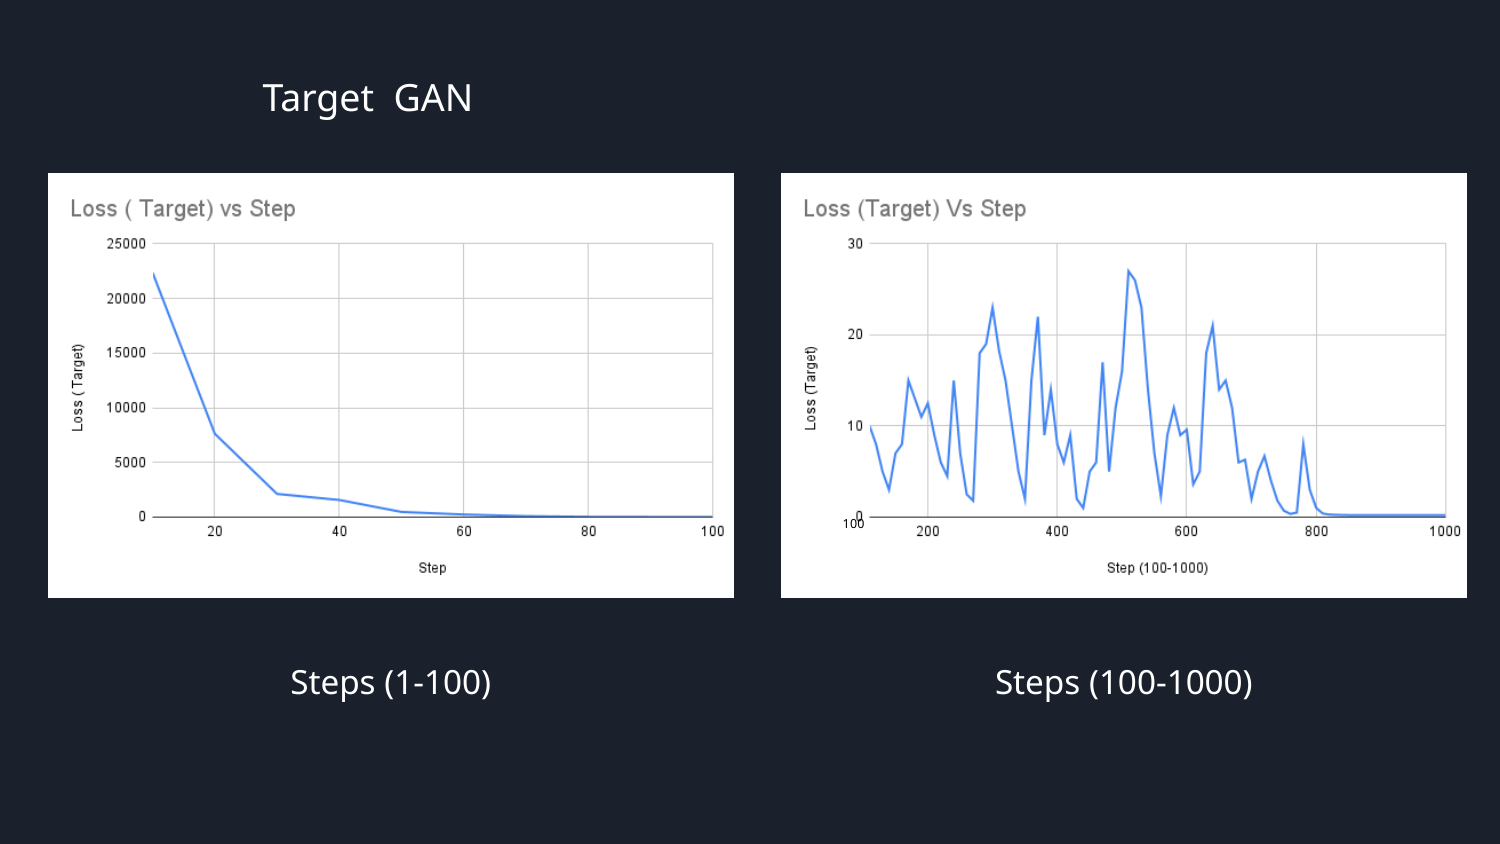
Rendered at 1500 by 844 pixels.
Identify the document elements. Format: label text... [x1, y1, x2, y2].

picture [48, 173, 734, 598]
text_box Target GAN [247, 58, 555, 134]
picture [781, 173, 1467, 598]
text_box Steps (1-100) [154, 646, 627, 716]
text_box Steps (100-1000) [887, 646, 1360, 716]
